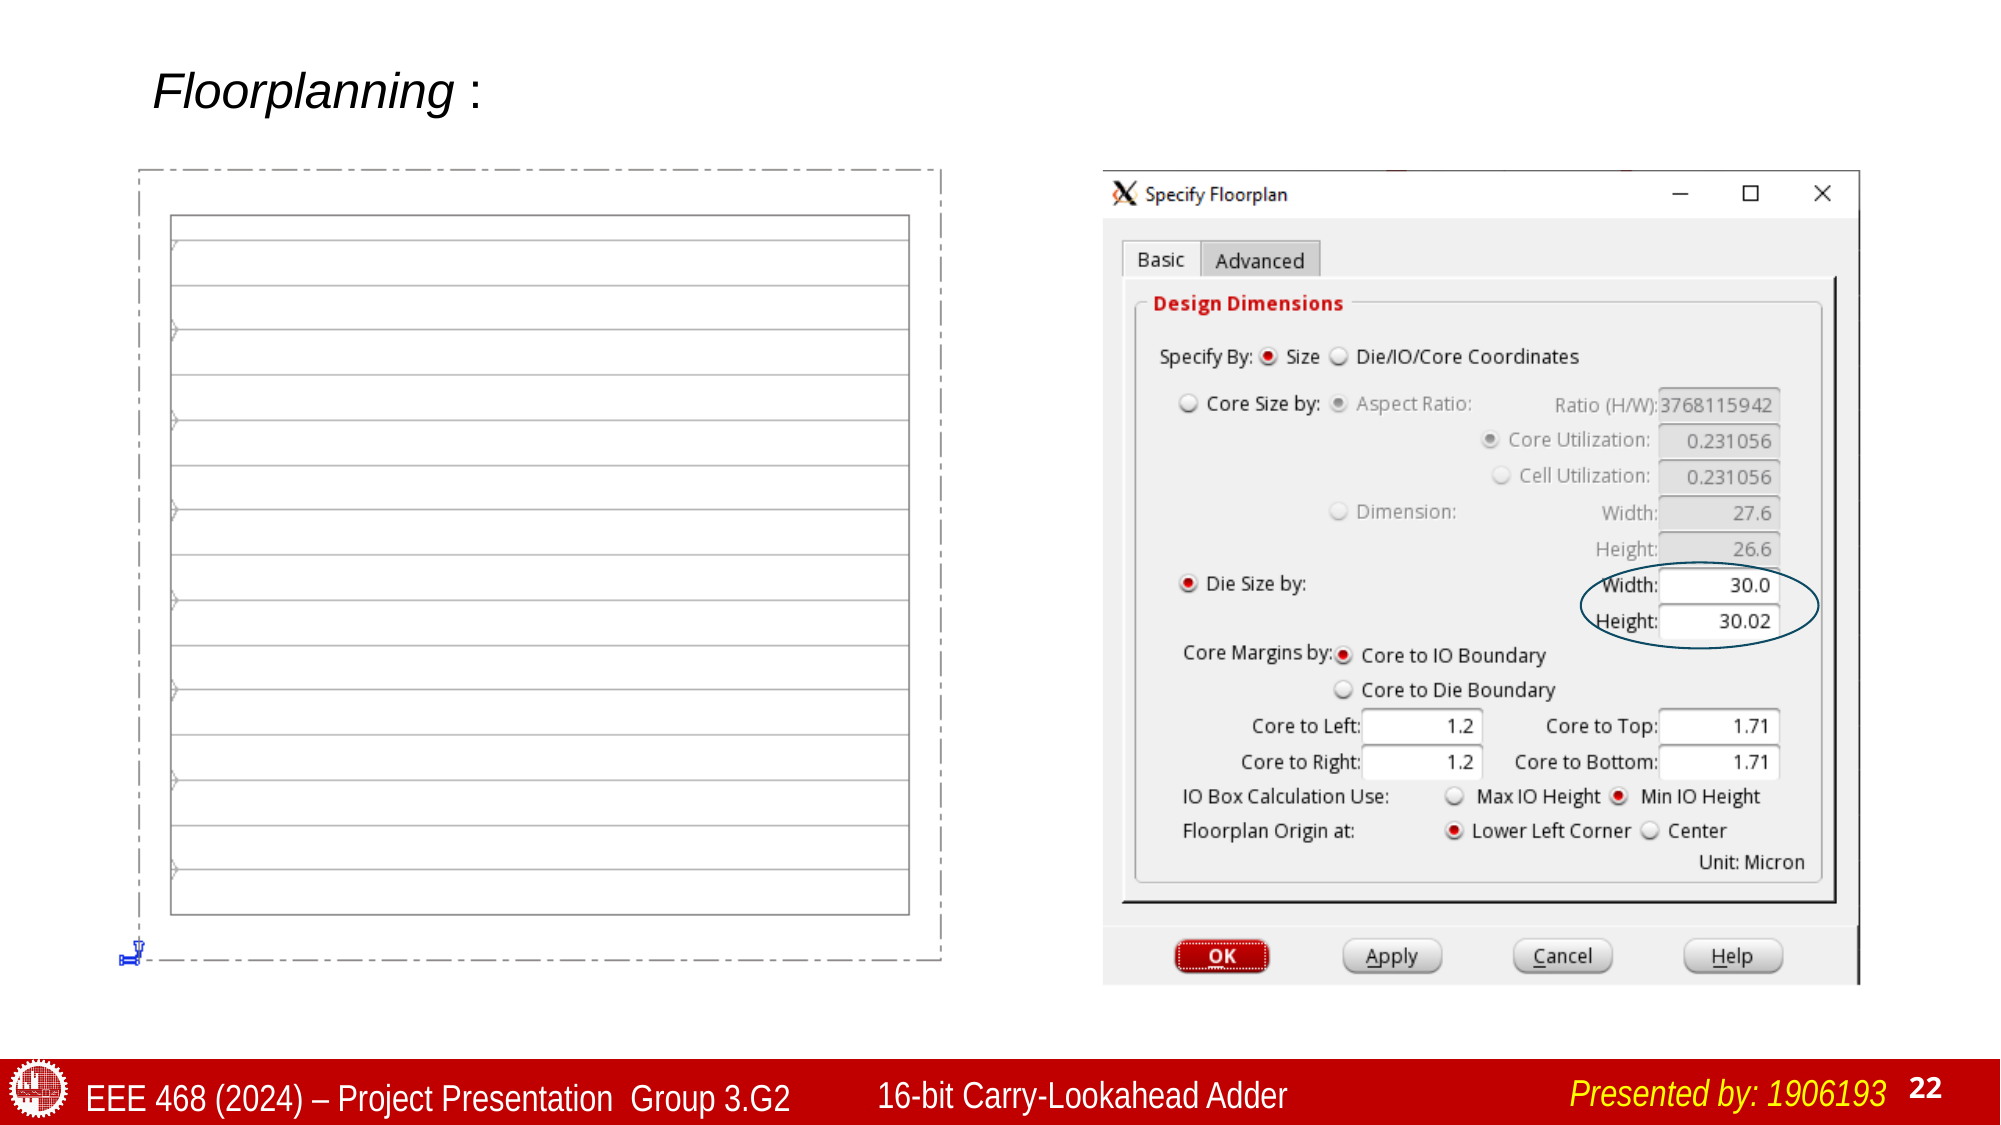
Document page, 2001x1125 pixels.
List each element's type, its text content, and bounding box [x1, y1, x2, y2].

picture [1102, 170, 1863, 1014]
slide_number 22 [1902, 1066, 1958, 1118]
list Floorplanning : [137, 50, 1863, 1014]
picture [8, 1059, 71, 1118]
slide_number EEE 468 (2024) – Project Presentation Group 3.G2 [70, 1066, 862, 1125]
footer 16-bit Carry-Lookahead Adder [862, 1063, 1499, 1125]
text_box Presented by: 1906193 [1554, 1061, 1902, 1122]
picture [59, 141, 1060, 984]
